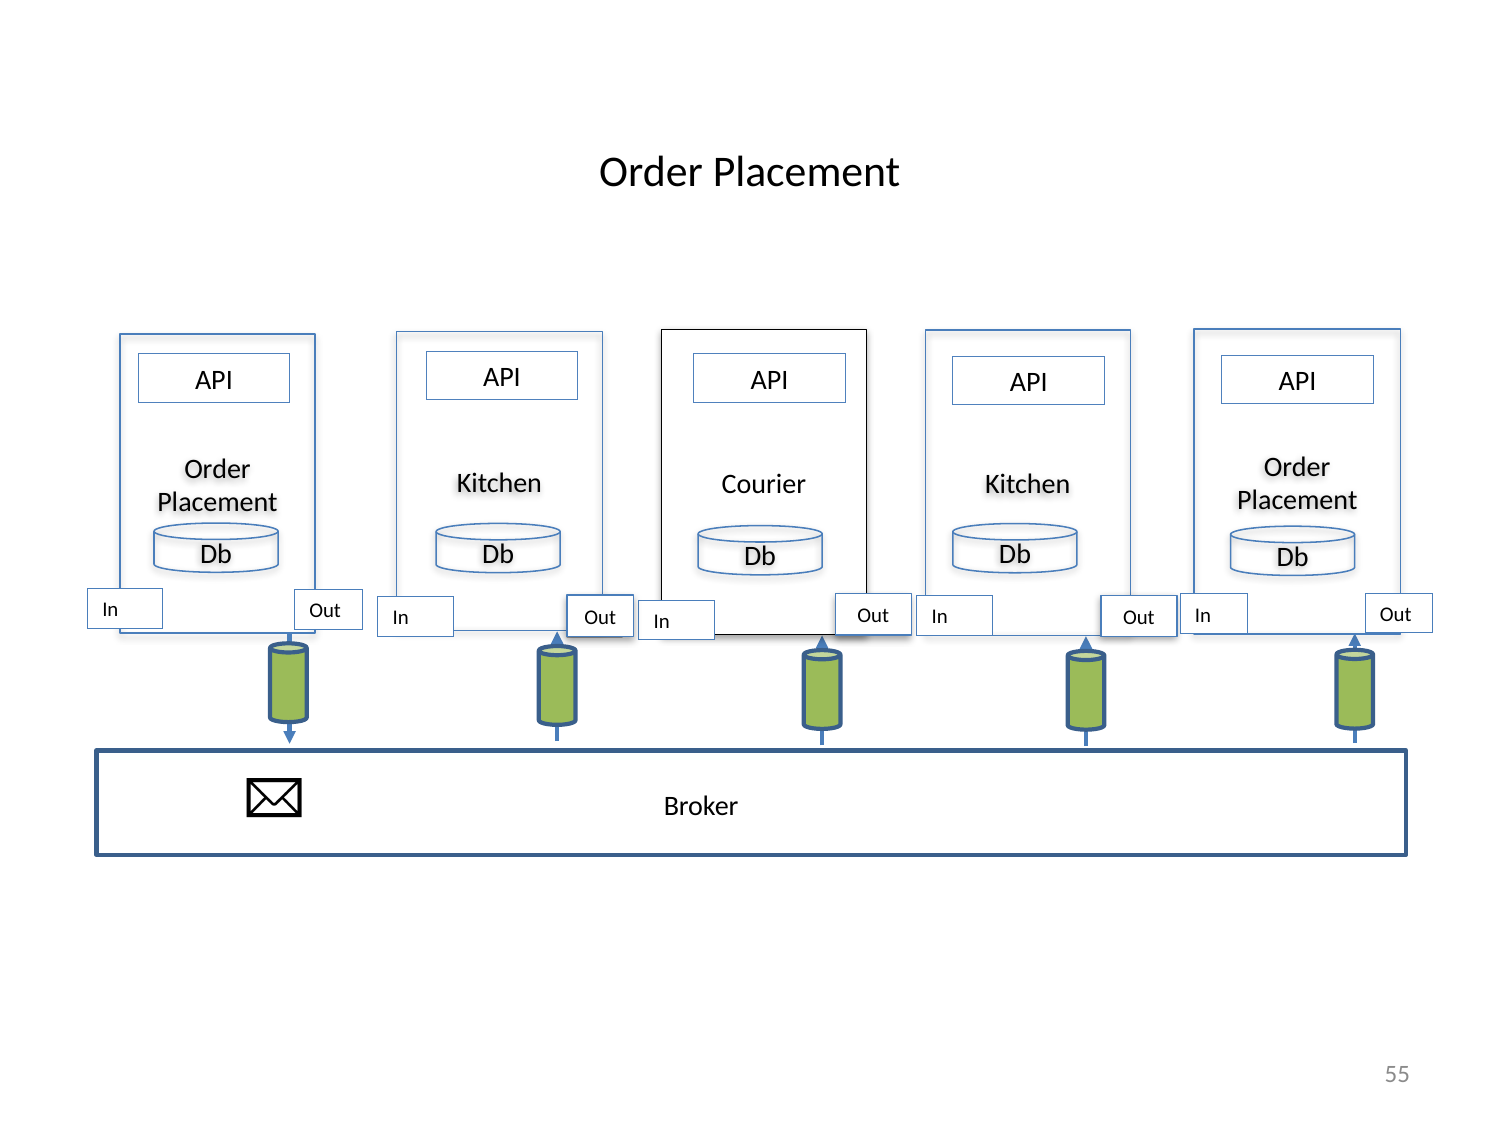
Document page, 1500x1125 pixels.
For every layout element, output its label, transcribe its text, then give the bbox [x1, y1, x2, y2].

text_box [1334, 647, 1350, 731]
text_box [558, 653, 578, 659]
picture [839, 582, 902, 650]
text_box Courier [661, 329, 867, 635]
text_box Out [906, 593, 912, 636]
picture [240, 764, 307, 831]
text_box [801, 648, 817, 731]
text_box Db [1229, 525, 1356, 577]
text_box [94, 748, 1408, 857]
text_box Out [1174, 595, 1178, 637]
text_box [294, 641, 309, 724]
text_box [826, 648, 836, 654]
text_box [1359, 647, 1376, 731]
text_box Db [153, 522, 279, 574]
slide_number 55 [1074, 1042, 1425, 1103]
text_box [826, 655, 843, 731]
picture [561, 584, 628, 652]
text_box [1090, 648, 1099, 655]
text_box API [693, 353, 846, 403]
text_box Db [697, 524, 823, 576]
text_box Order Placement [1193, 328, 1401, 635]
text_box API [1221, 355, 1374, 404]
text_box [536, 644, 552, 727]
picture [1101, 581, 1169, 648]
text_box [562, 659, 578, 727]
text_box Order Placement [119, 333, 316, 634]
text_box Kitchen [925, 329, 1131, 636]
text_box In [377, 596, 454, 637]
text_box API [138, 353, 290, 403]
text_box In [639, 600, 715, 640]
text_box Out [294, 589, 363, 630]
text_box Order Placement [341, 135, 1158, 203]
text_box [1065, 648, 1081, 732]
text_box Broker [649, 780, 754, 829]
text_box Kitchen [396, 331, 603, 631]
text_box In [87, 588, 163, 629]
text_box Out [1365, 593, 1433, 633]
text_box In [1180, 593, 1248, 634]
text_box In [916, 595, 993, 636]
text_box [267, 641, 285, 725]
text_box [1090, 655, 1107, 732]
